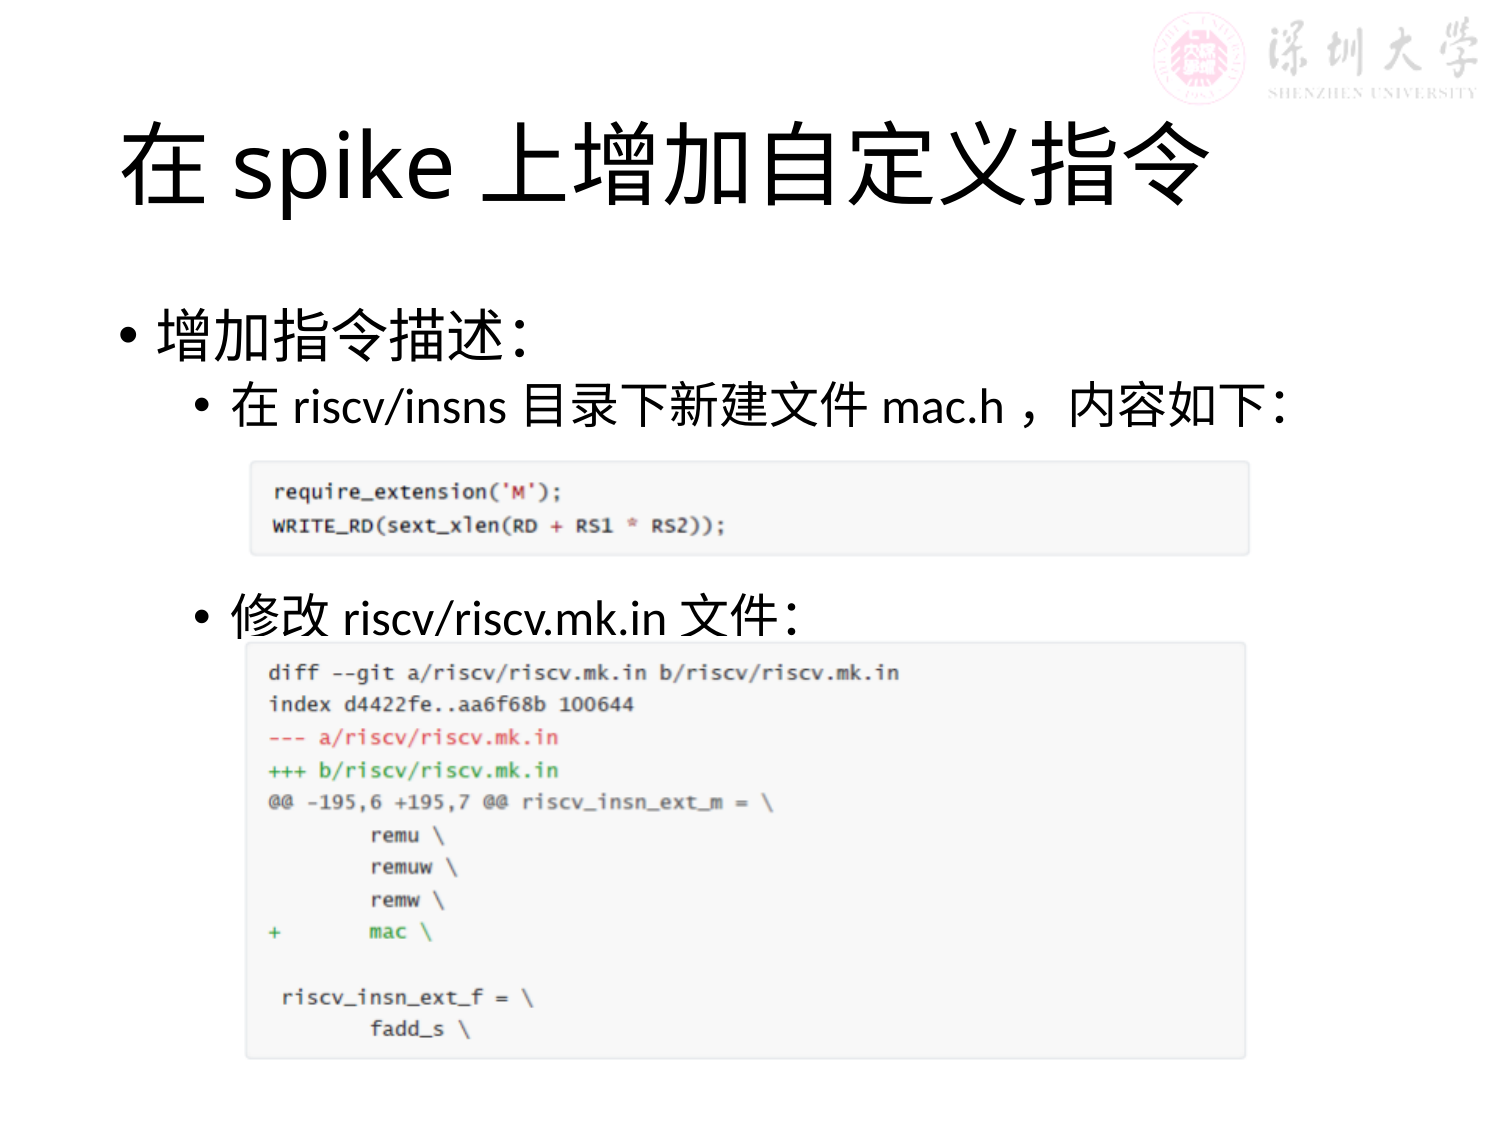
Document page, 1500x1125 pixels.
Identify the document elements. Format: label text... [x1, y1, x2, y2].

picture [243, 636, 1254, 1066]
picture [246, 456, 1254, 563]
title 在spike上增加自定义指令 [103, 59, 1397, 278]
list 增加指令描述： 在riscv/insns目录下新建文件mac.h，内容如下： 修改riscv/riscv.mk.in文件： [103, 299, 1397, 1014]
